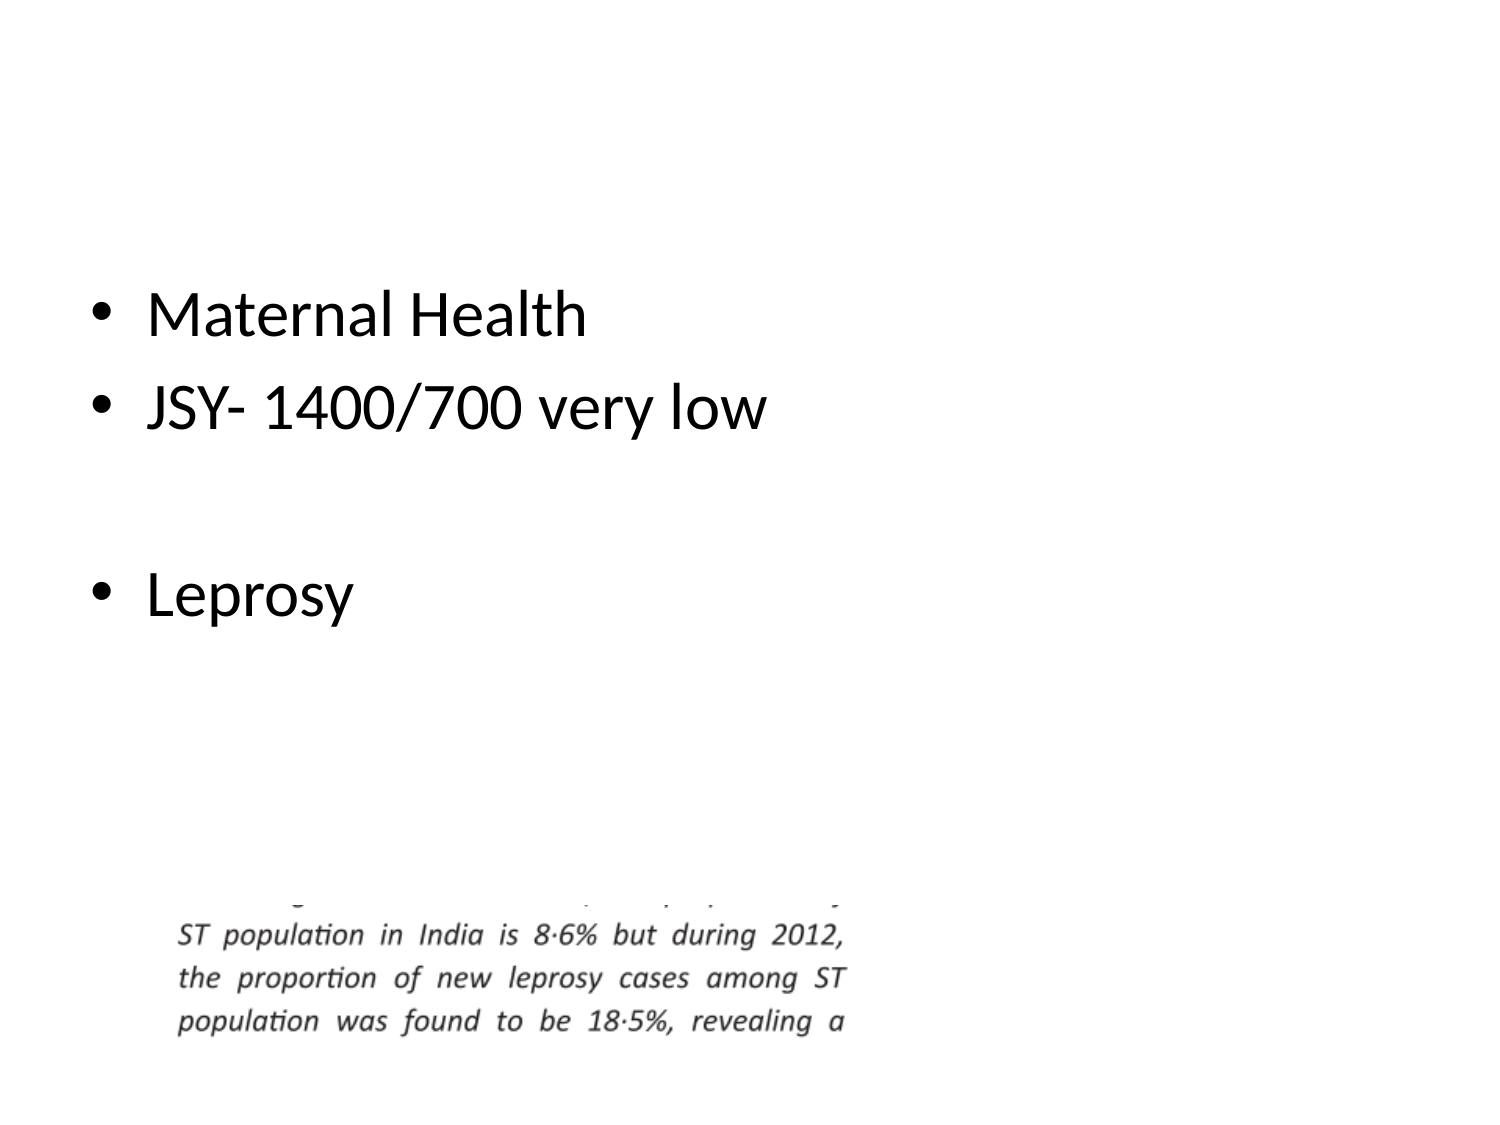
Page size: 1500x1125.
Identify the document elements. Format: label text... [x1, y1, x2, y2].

list Maternal Health JSY- 1400/700 very low Leprosy [75, 262, 1425, 1005]
picture [147, 904, 862, 1056]
